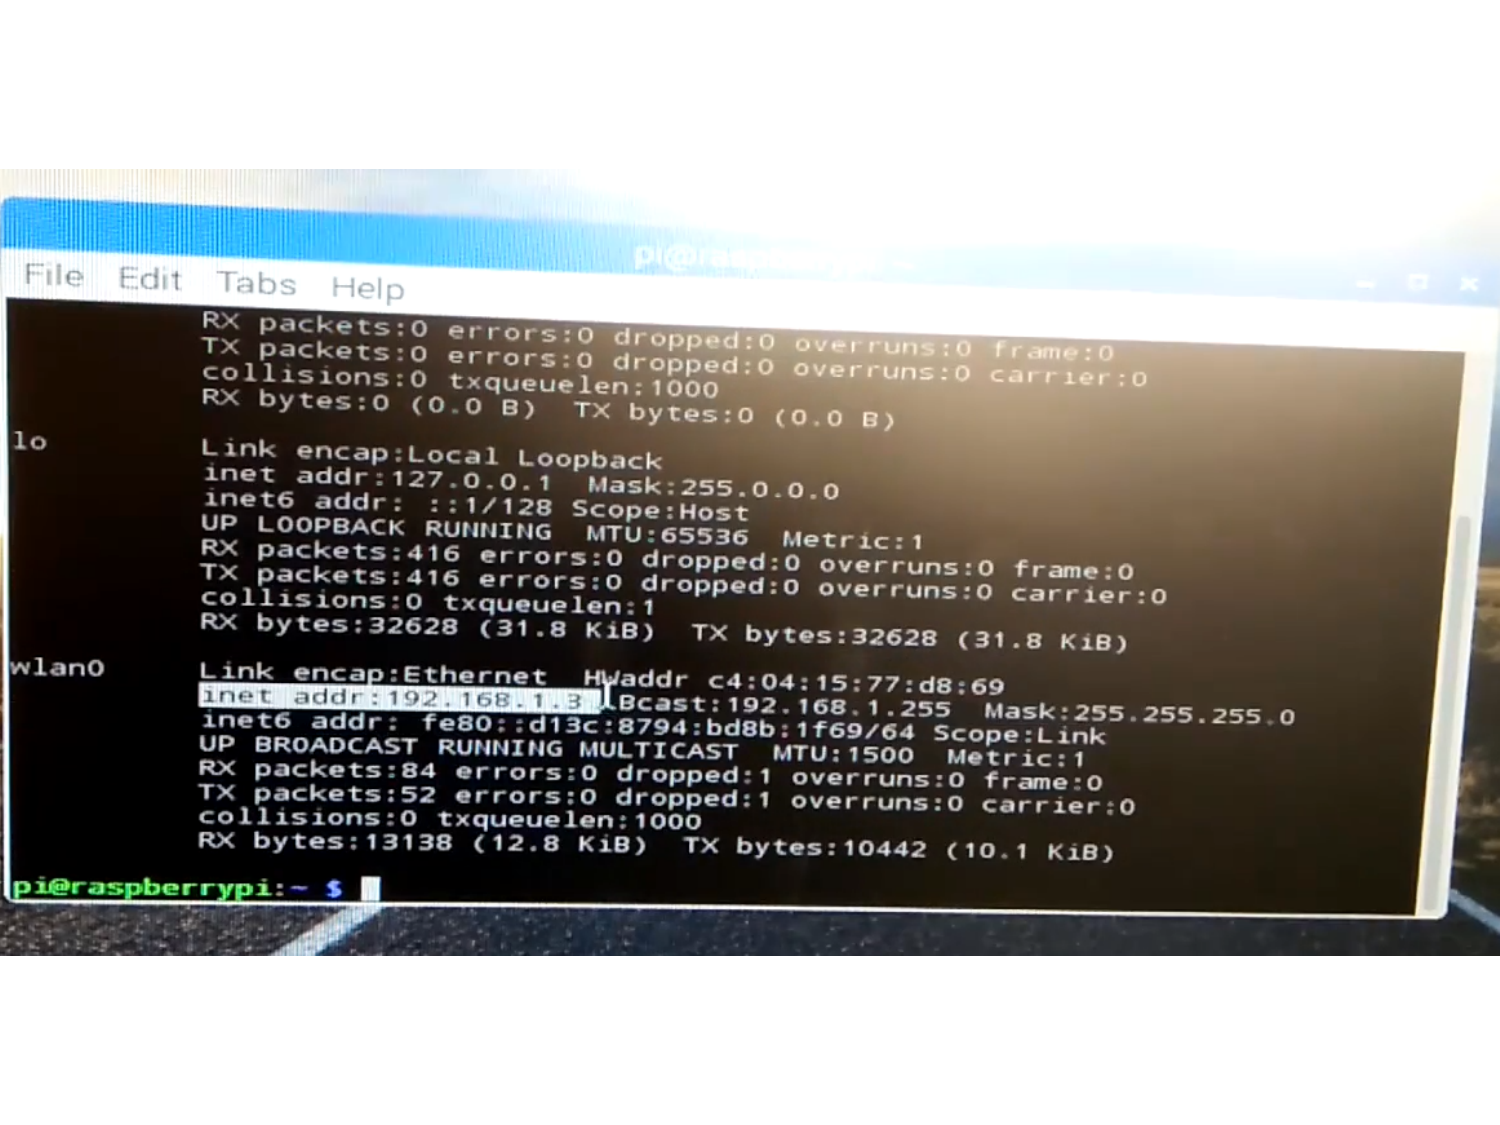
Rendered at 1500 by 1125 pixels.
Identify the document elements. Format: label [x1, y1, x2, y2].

picture [0, 169, 1500, 956]
